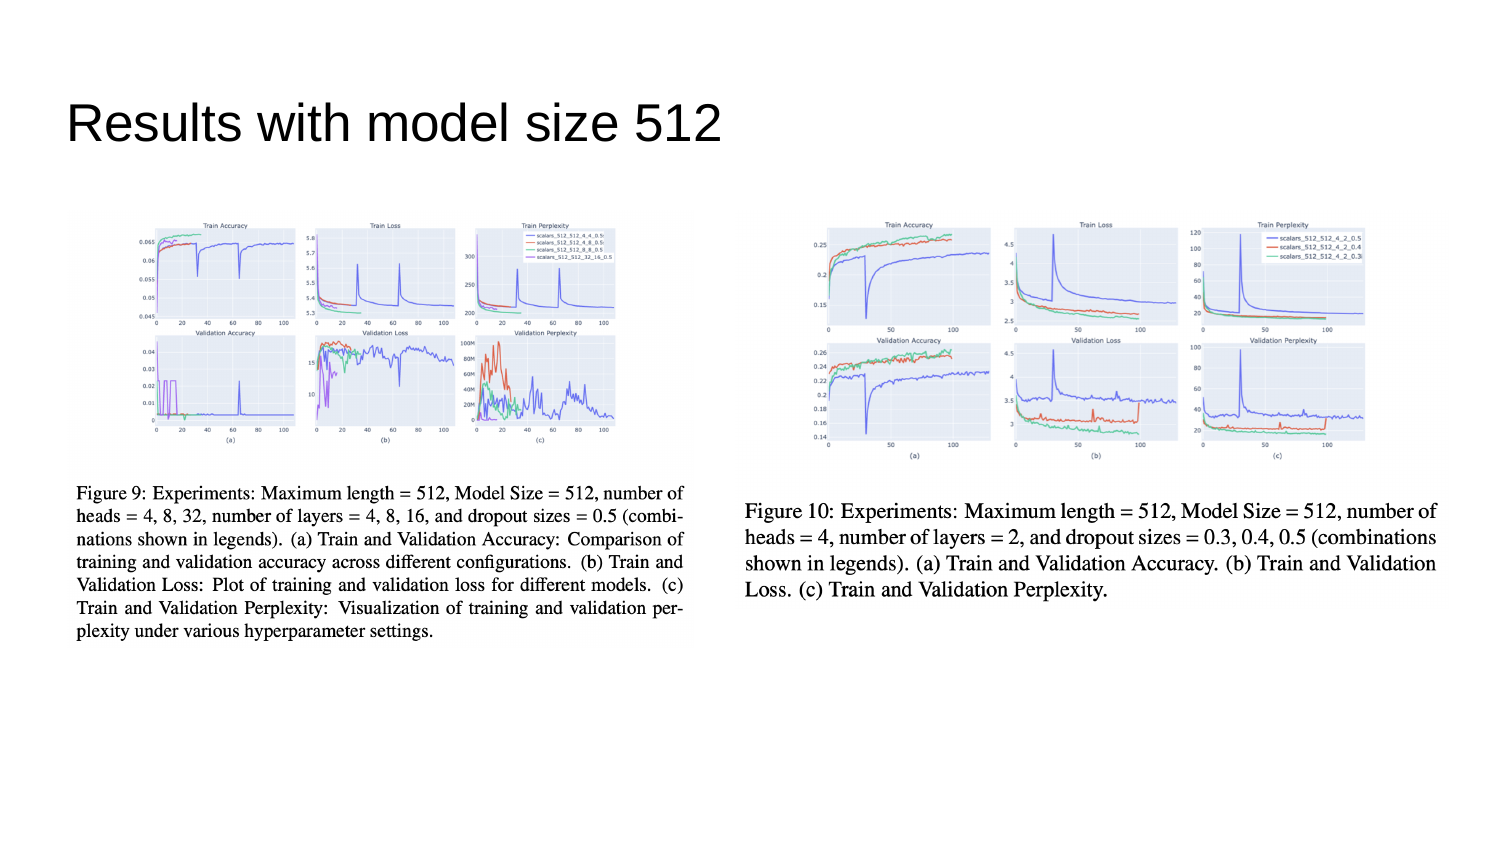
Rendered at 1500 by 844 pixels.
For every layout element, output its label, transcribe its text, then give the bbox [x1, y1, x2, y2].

title Results with model size 512 [51, 72, 1449, 167]
picture [66, 210, 694, 648]
picture [735, 210, 1450, 610]
